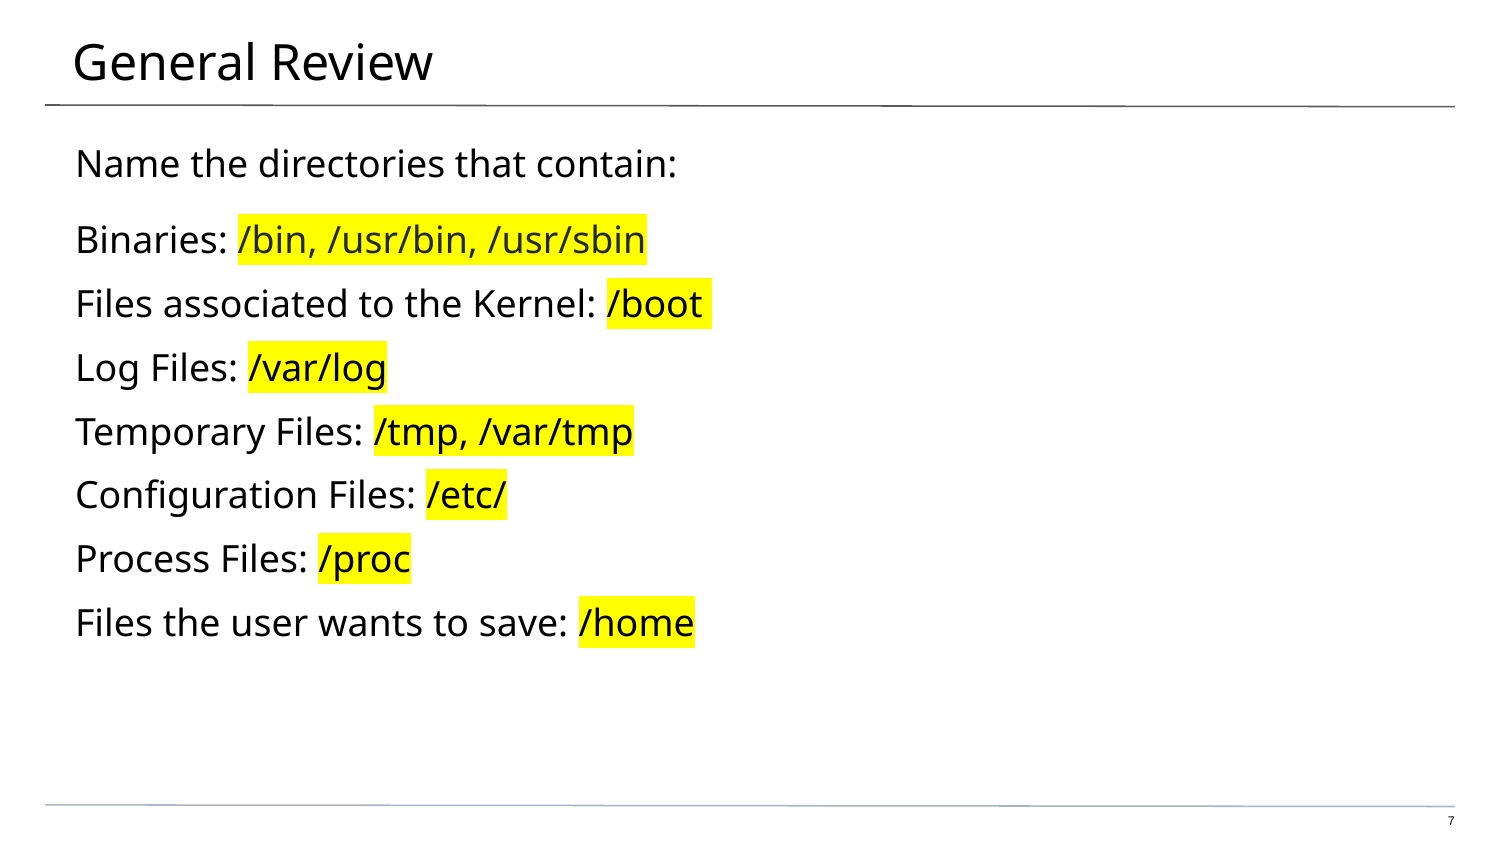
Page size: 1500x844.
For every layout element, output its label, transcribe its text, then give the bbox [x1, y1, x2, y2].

list Name the directories that contain: Binaries: /bin, /usr/bin, /usr/sbin Files associated to the Kernel: /boot Log Files: /var/log Temporary Files: /tmp, /var/tmp Configuration Files: /etc/ Process Files: /proc Files the user wants to save: /home [0, 133, 1500, 805]
slide_number 7 [1412, 813, 1455, 831]
title General Review [0, 0, 1500, 88]
